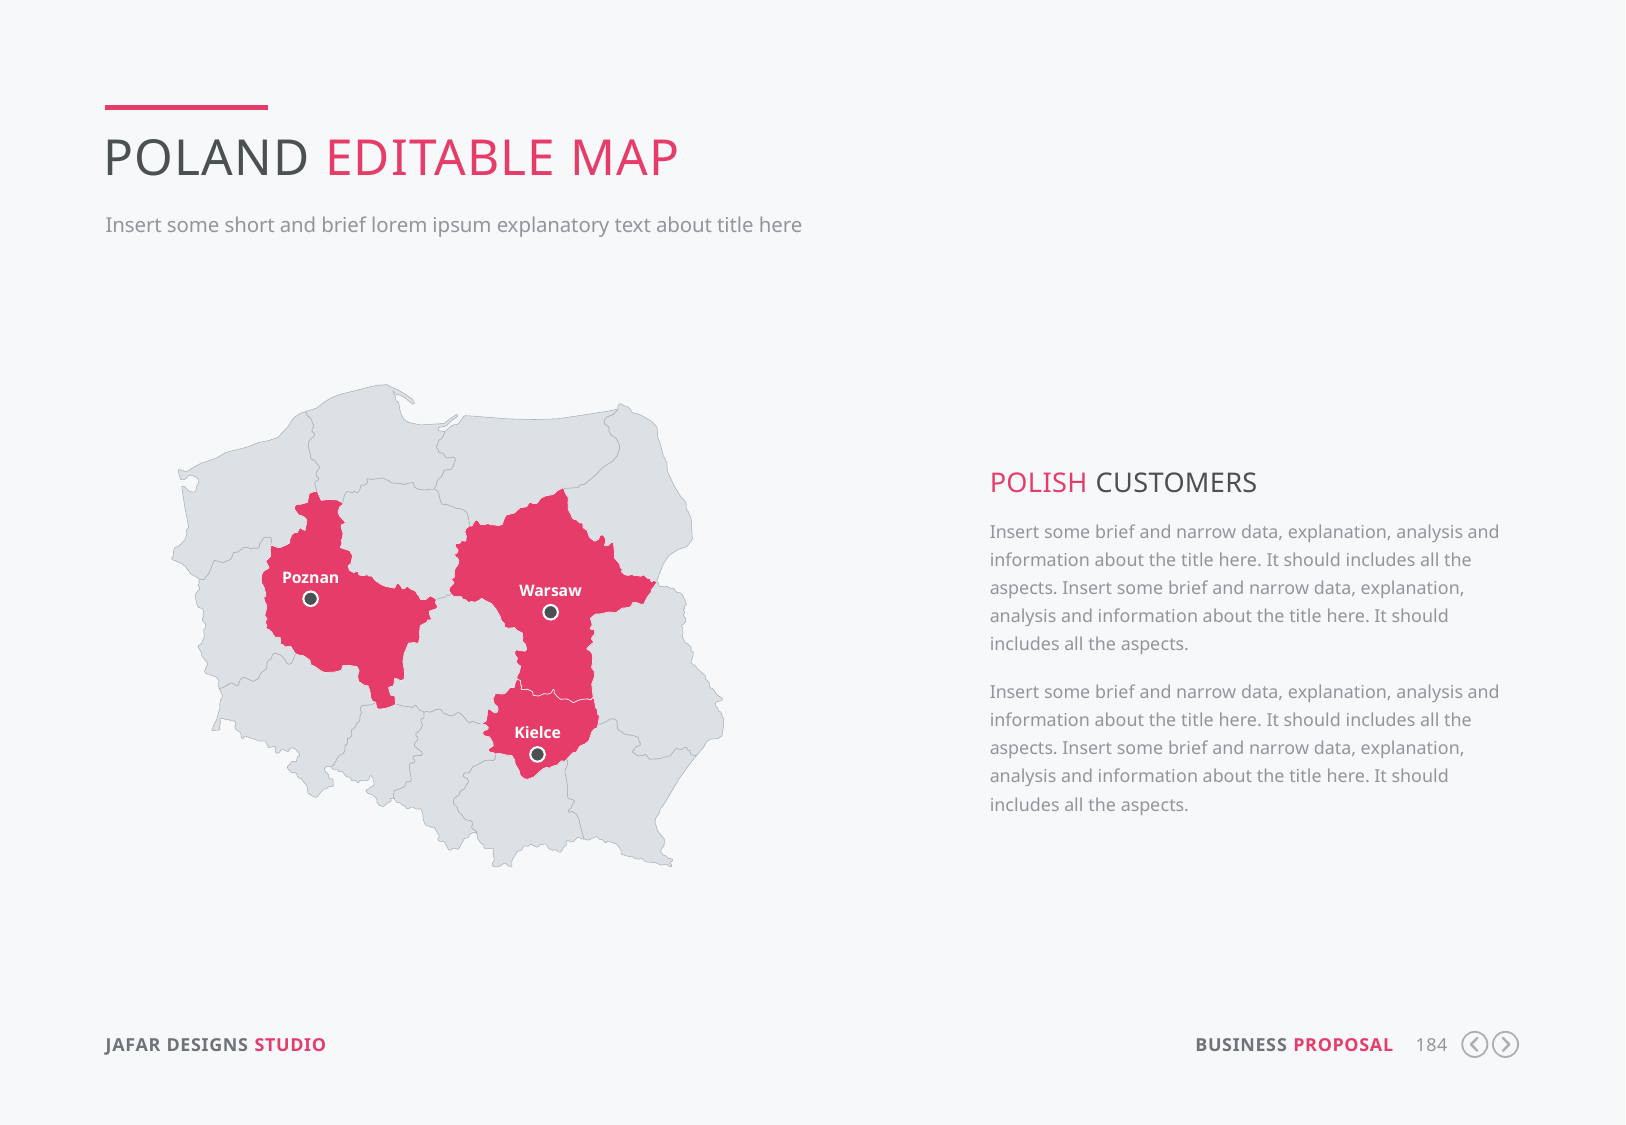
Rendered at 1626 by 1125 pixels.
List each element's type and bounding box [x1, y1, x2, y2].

text_box [989, 465, 1518, 763]
text_box [171, 384, 724, 868]
list [103, 125, 1518, 188]
list [105, 209, 1519, 241]
